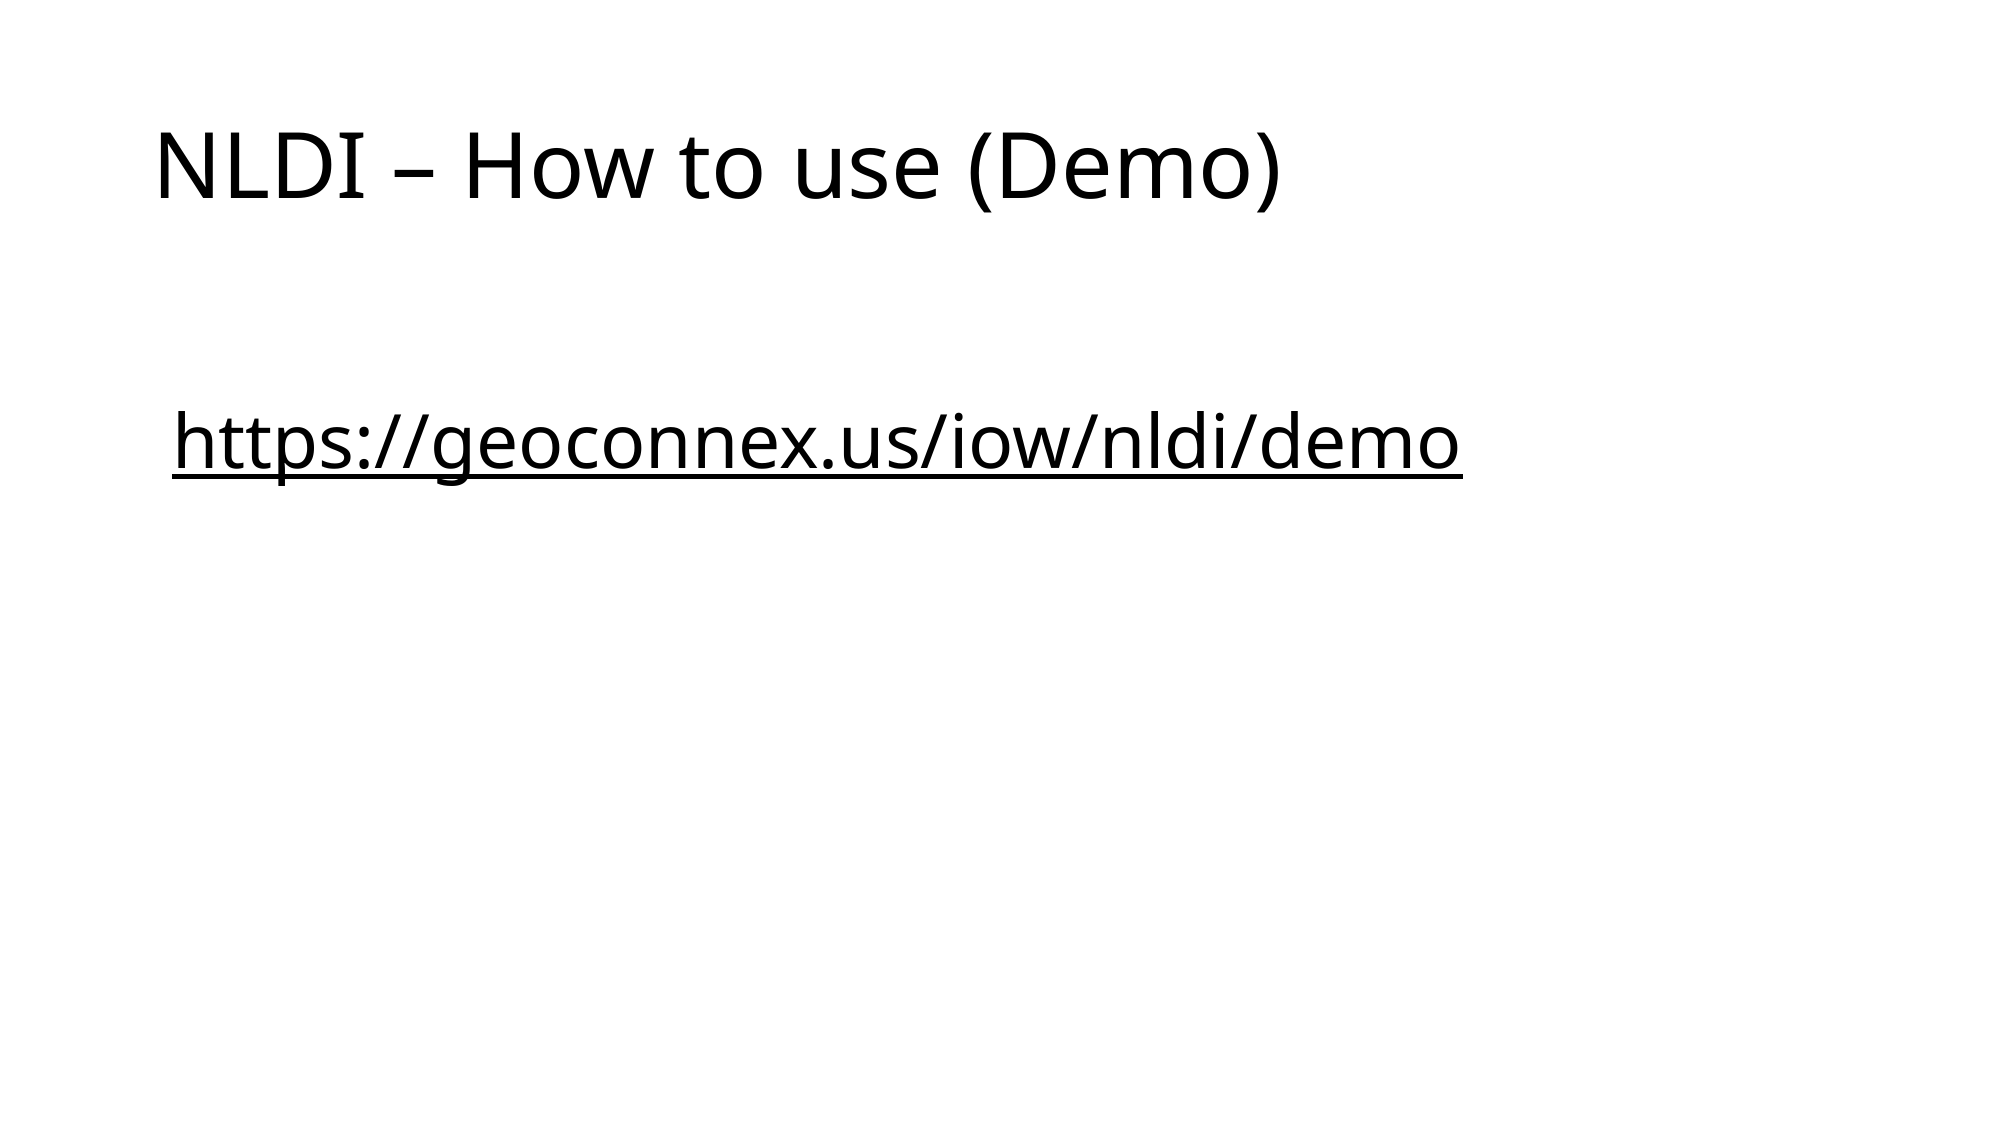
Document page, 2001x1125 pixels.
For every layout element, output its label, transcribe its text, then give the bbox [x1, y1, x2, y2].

title NLDI – How to use (Demo) [137, 59, 1863, 278]
text_box https://geoconnex.us/iow/nldi/demo [157, 295, 1801, 504]
